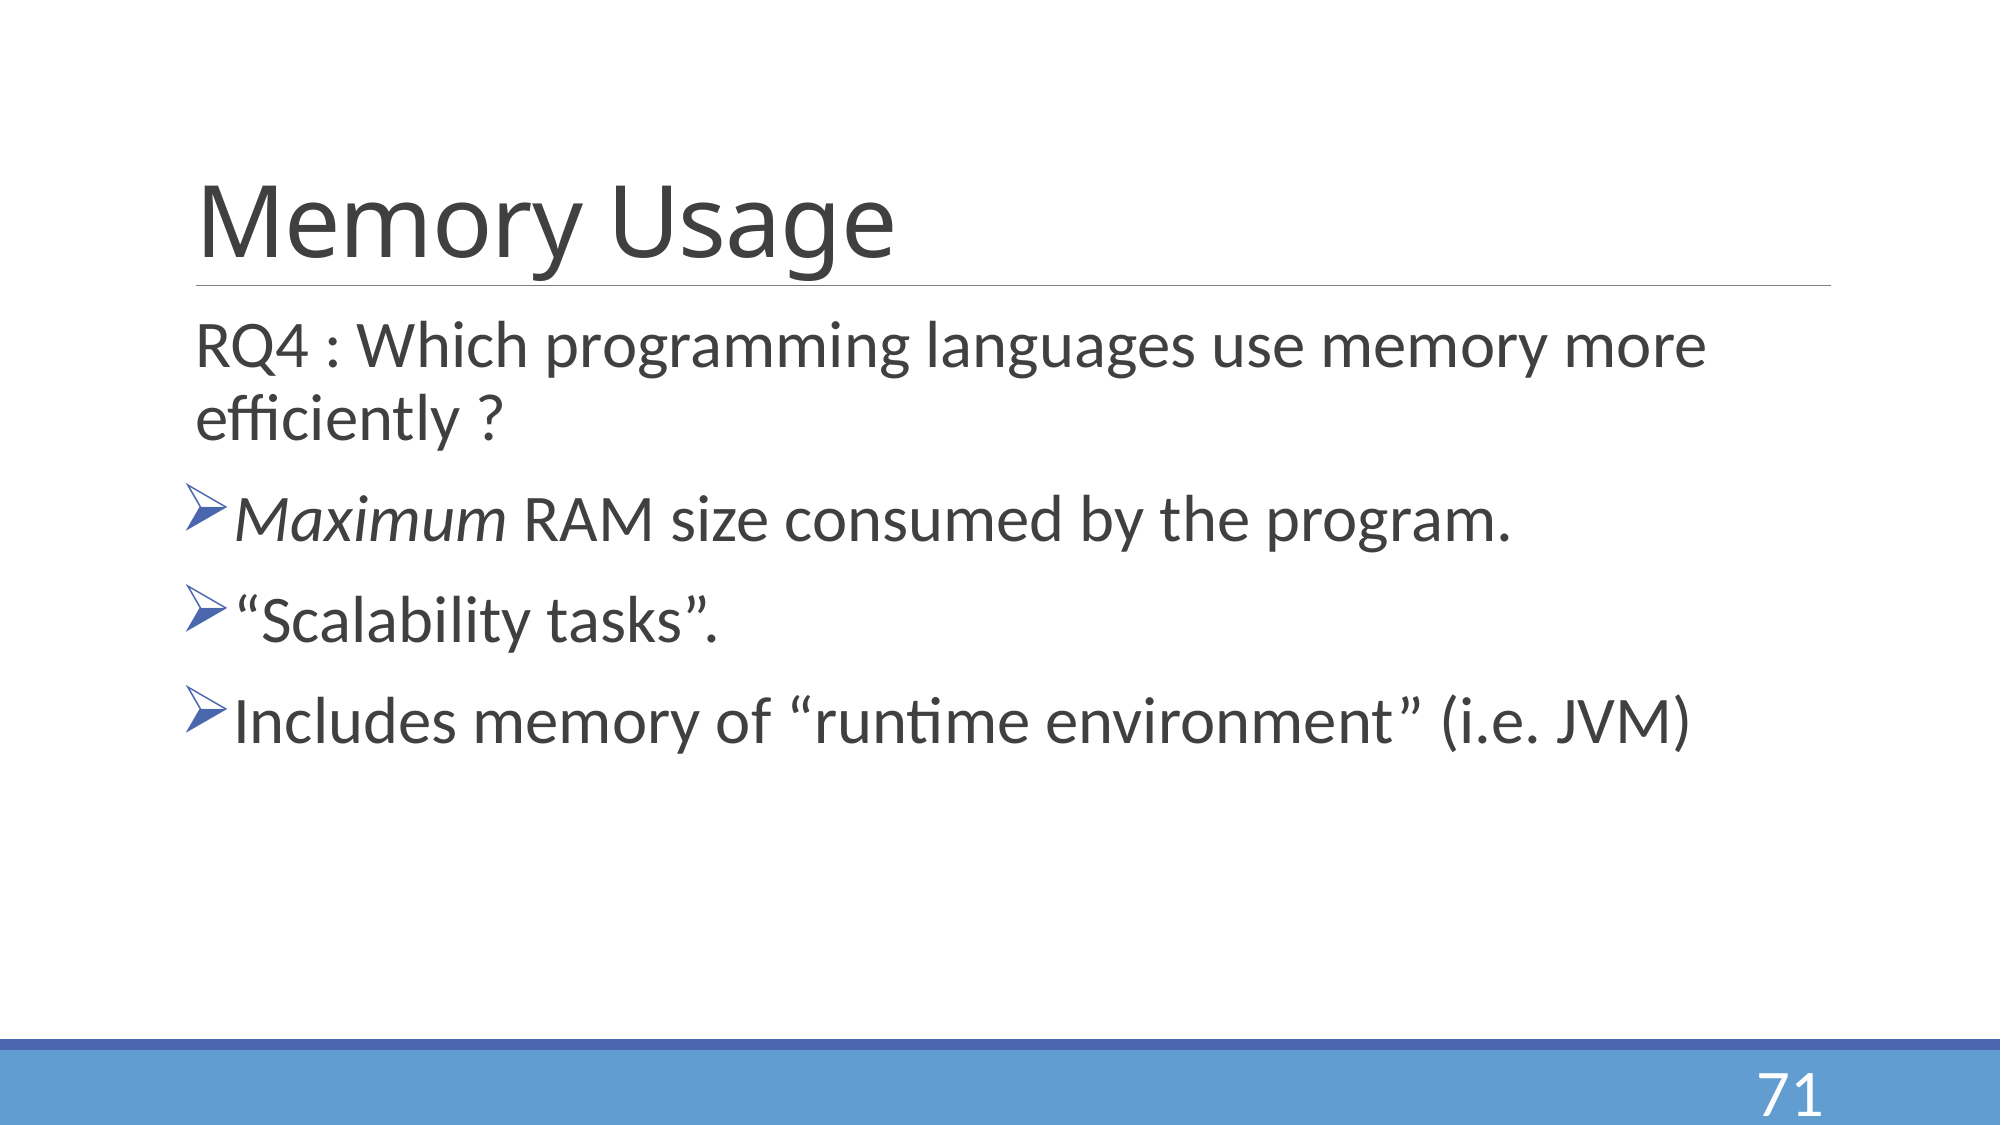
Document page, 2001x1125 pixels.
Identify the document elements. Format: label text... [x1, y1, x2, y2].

list RQ4 : Which programming languages use memory more efficiently ? Maximum RAM size consumed by the program. “Scalability tasks”. Includes memory of “runtime environment” (i.e. JVM) [180, 302, 1830, 963]
title Memory Usage [180, 47, 1830, 285]
slide_number 71 [1624, 1059, 1840, 1120]
